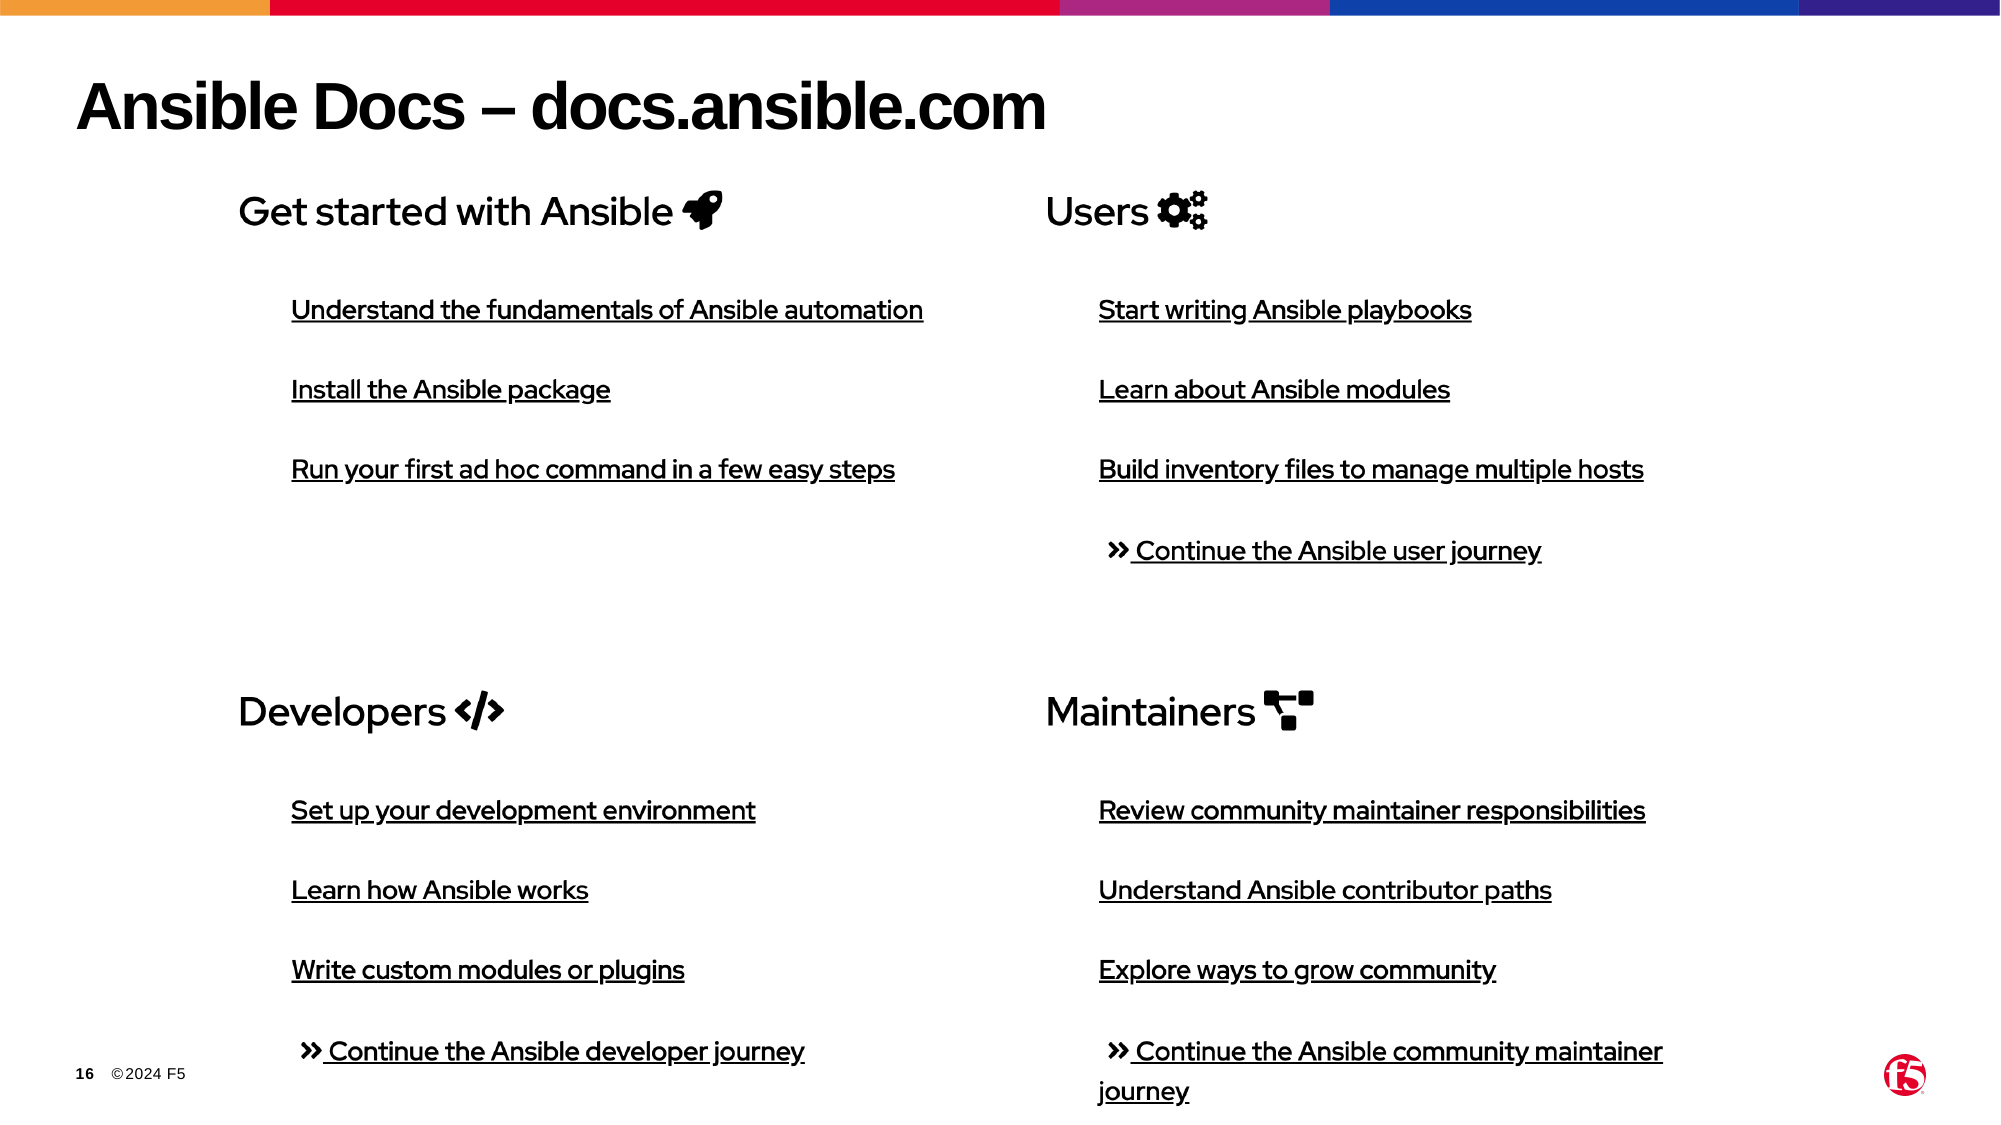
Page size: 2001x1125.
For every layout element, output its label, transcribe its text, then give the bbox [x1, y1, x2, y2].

title Ansible Docs – docs.ansible.com [75, 75, 1925, 200]
picture [0, 0, 2000, 16]
picture [195, 174, 1805, 1125]
picture [1884, 1054, 1926, 1096]
